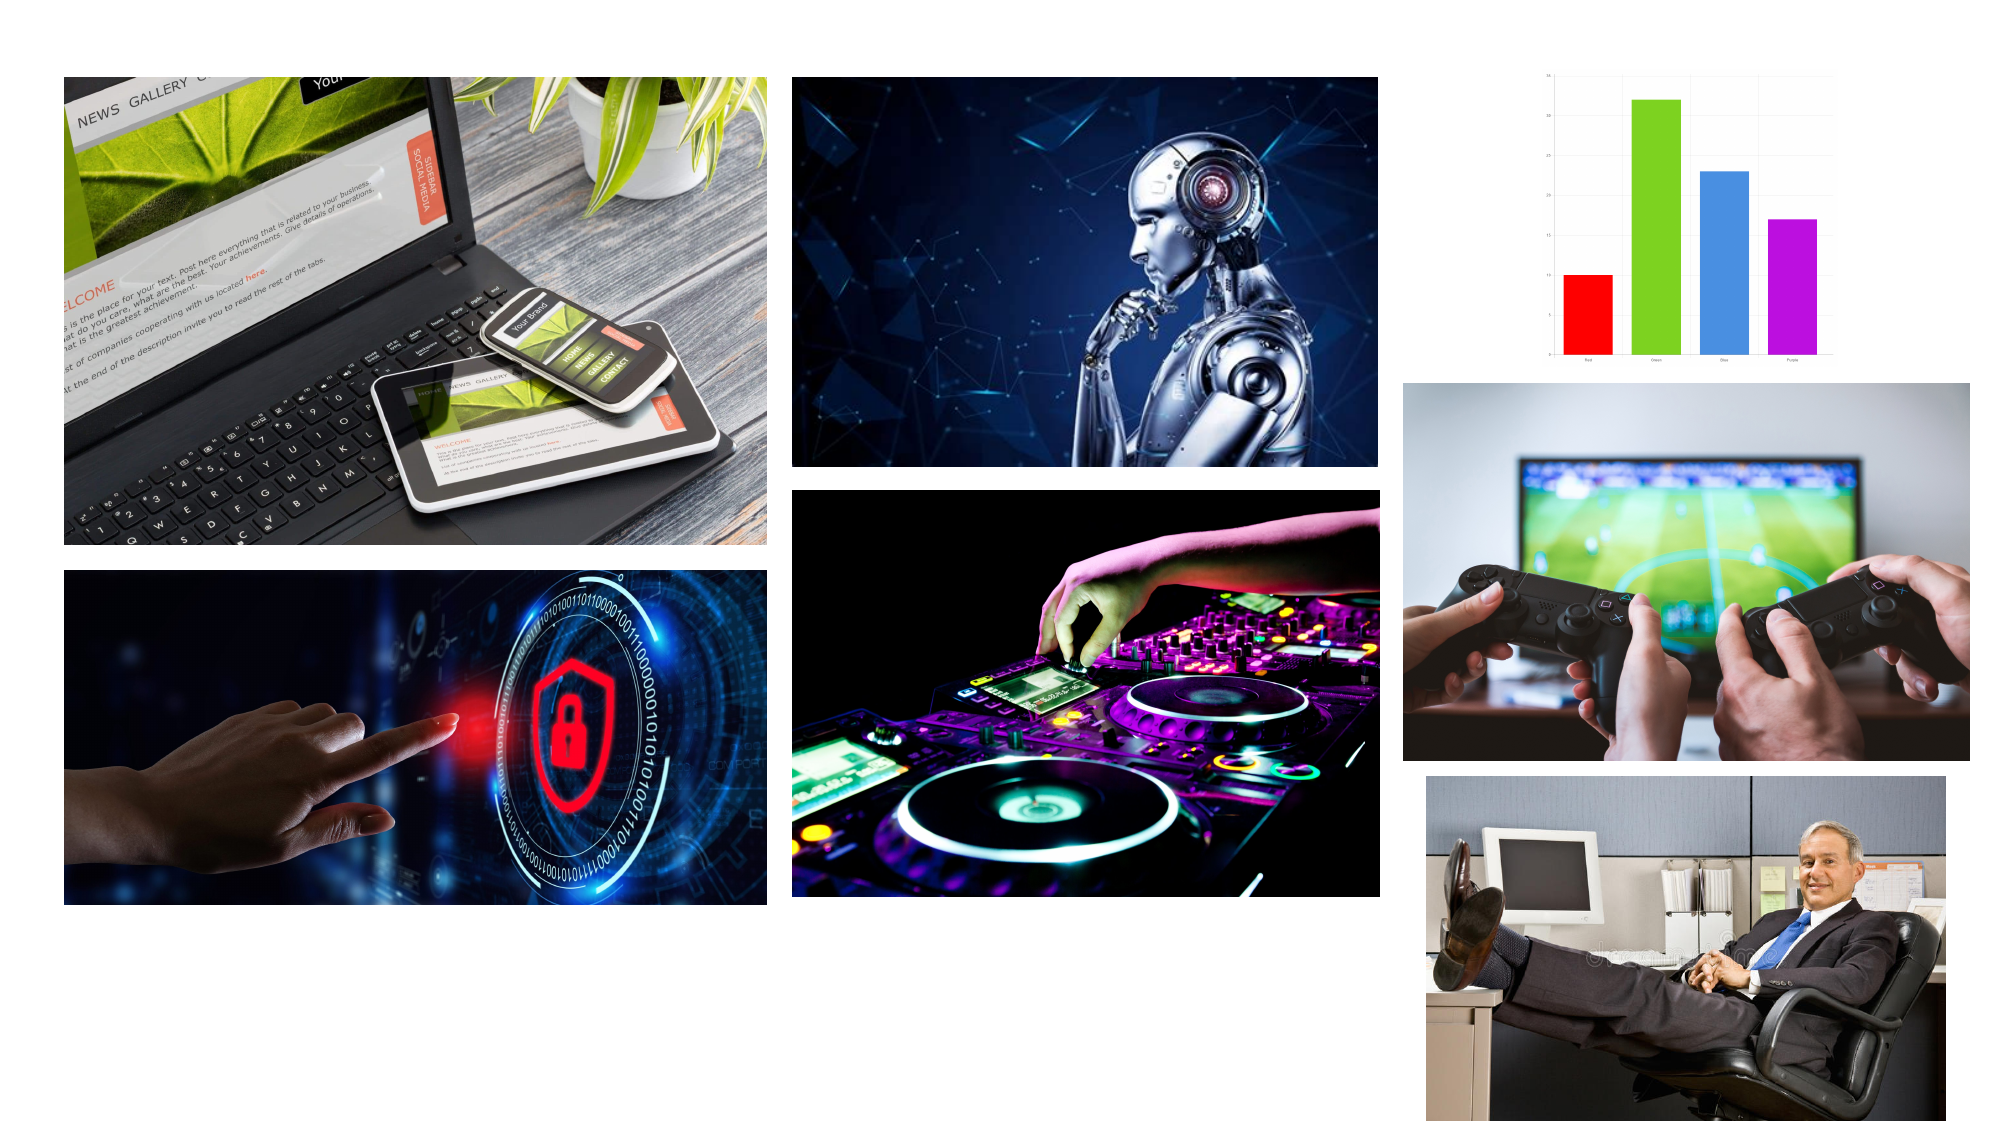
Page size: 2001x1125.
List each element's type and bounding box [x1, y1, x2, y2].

picture [64, 77, 767, 545]
picture [1426, 776, 1946, 1121]
picture [1403, 383, 1970, 761]
picture [792, 490, 1380, 897]
picture [64, 570, 767, 905]
picture [792, 77, 1378, 467]
picture [1542, 69, 1838, 367]
